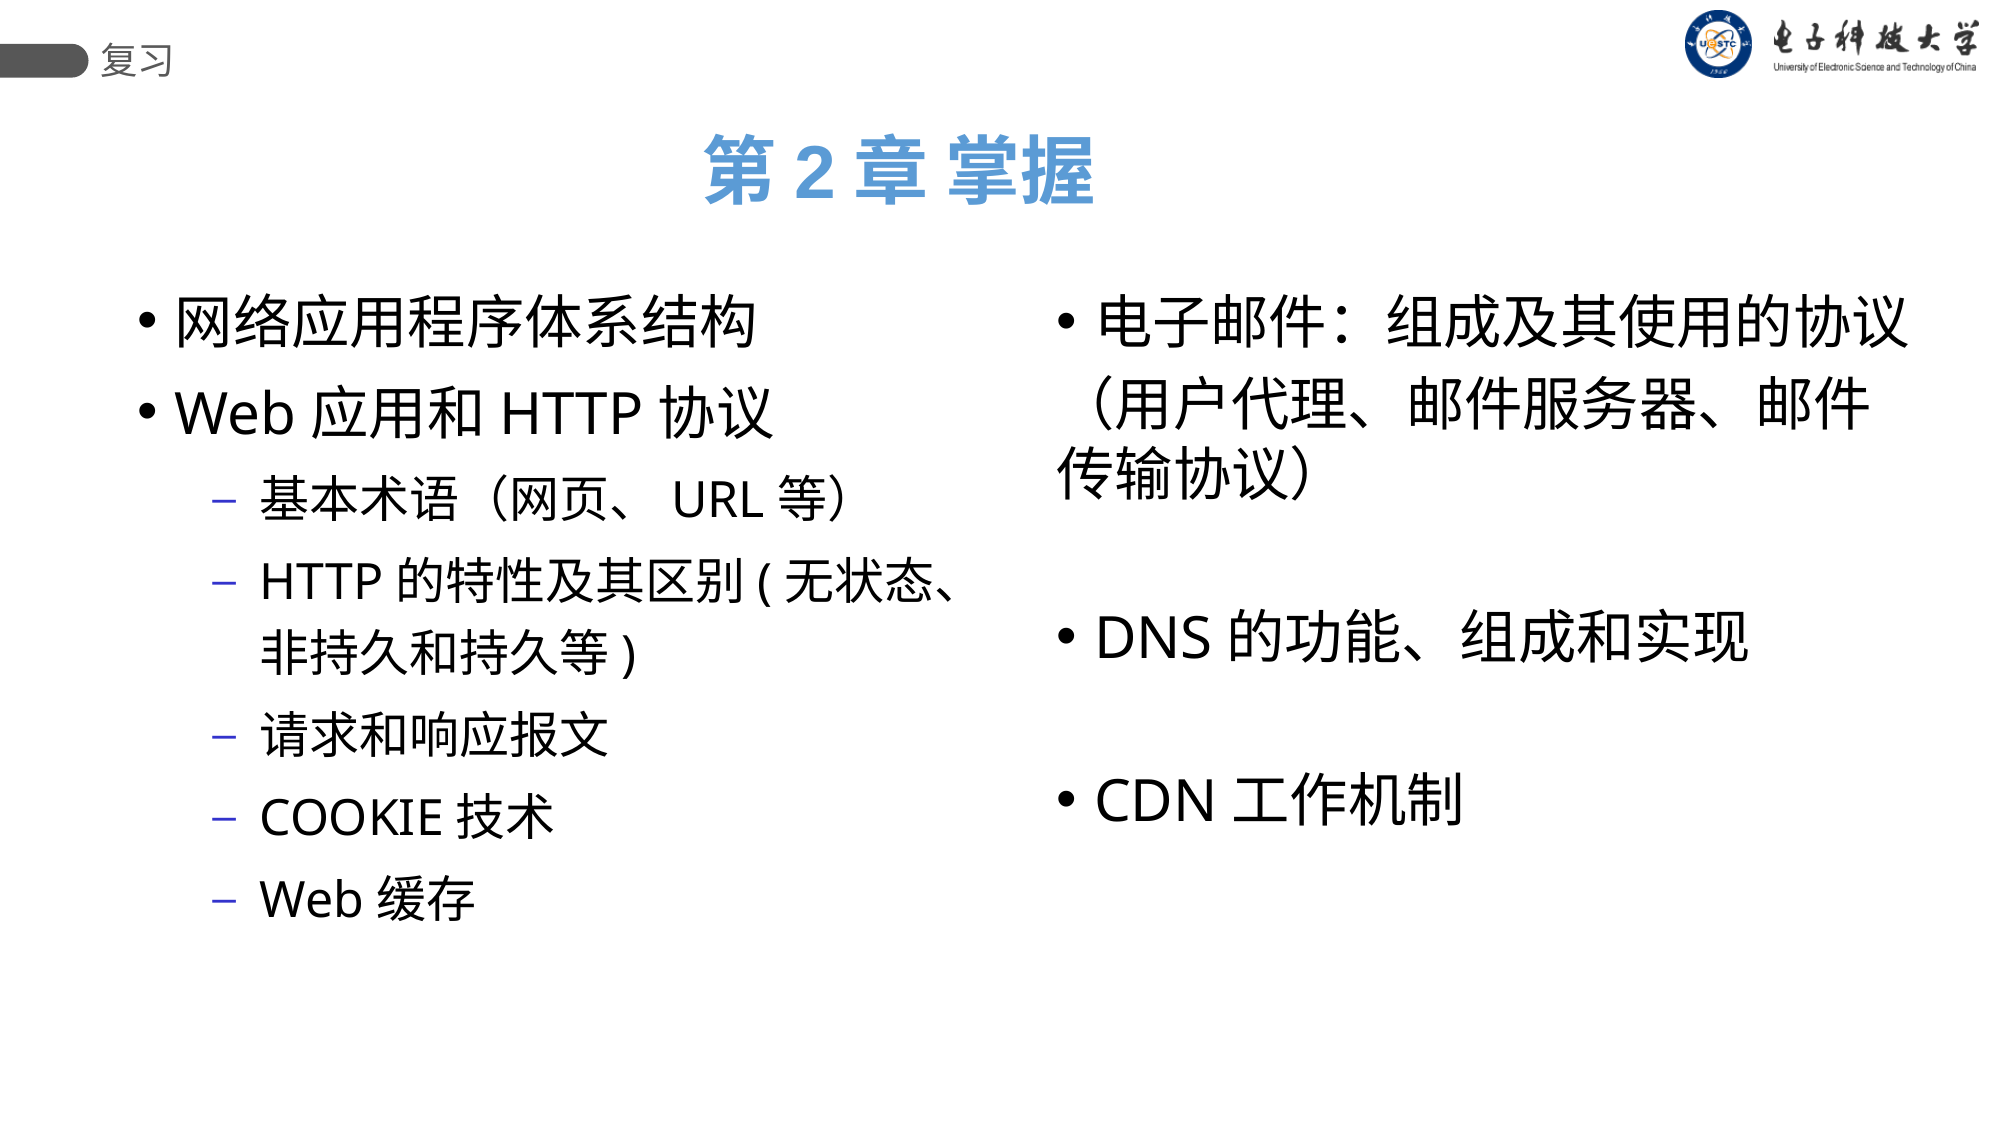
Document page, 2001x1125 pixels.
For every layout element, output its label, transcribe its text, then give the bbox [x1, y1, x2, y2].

text_box 复习 [100, 28, 807, 91]
title 第2章 掌握 [686, 126, 2000, 278]
picture [1685, 10, 1979, 78]
text_box 电子邮件：组成及其使用的协议 （用户代理、邮件服务器、邮件传输协议） DNS的功能、组成和实现 CDN工作机制 [985, 277, 1927, 878]
list 网络应用程序体系结构 Web应用和HTTP协议 基本术语（网页、URL等） HTTP的特性及其区别(无状态、非持久和持久等) 请求和响应报文 COOKIE技术 Web缓存 [122, 277, 973, 936]
